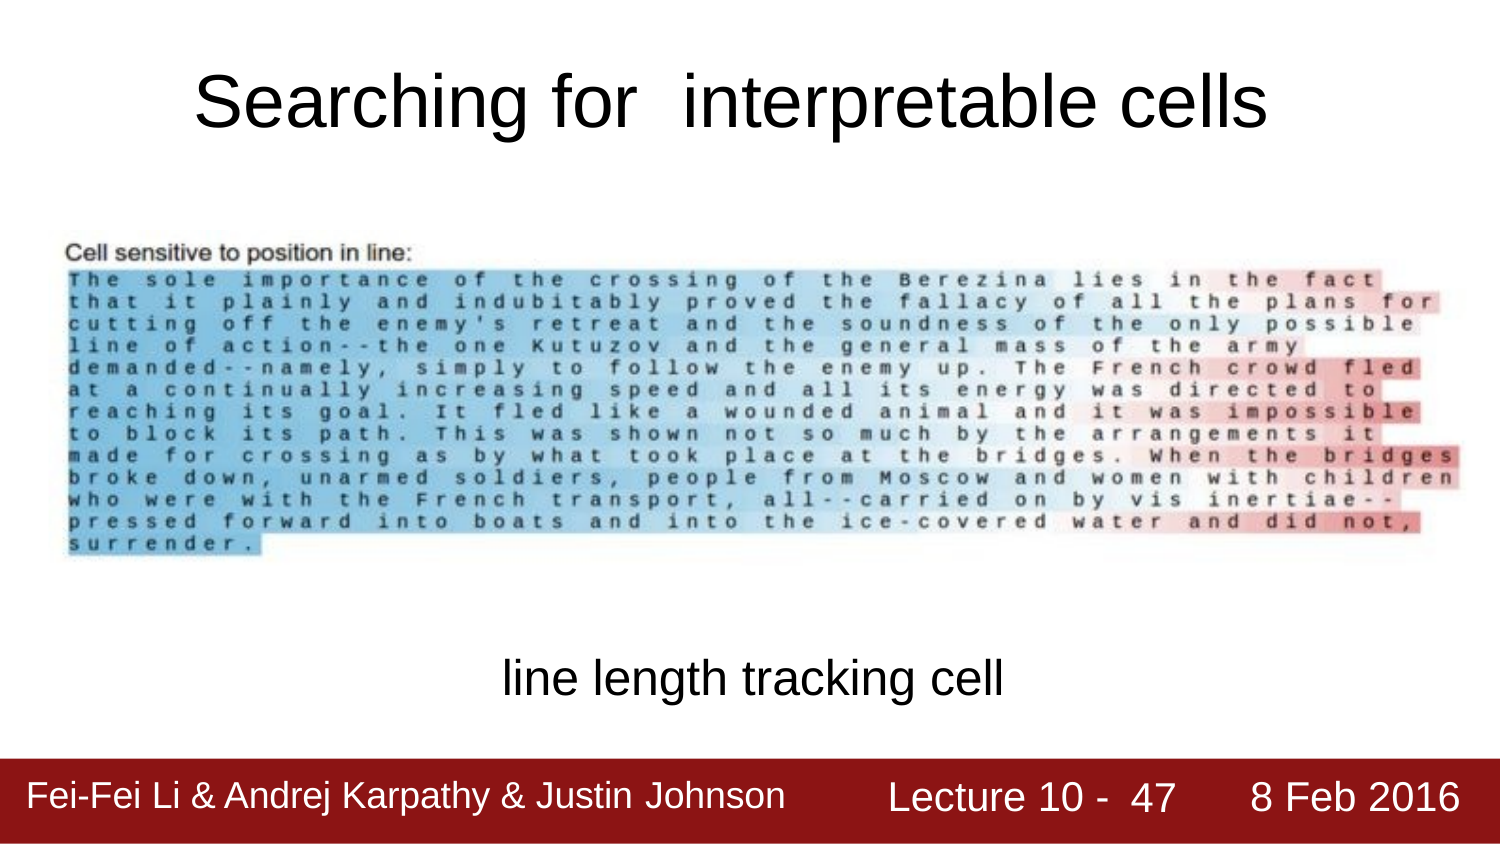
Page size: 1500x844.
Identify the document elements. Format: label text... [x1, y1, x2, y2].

text_box line length tracking cell [499, 645, 1010, 706]
text_box 47 [1128, 777, 1180, 822]
text_box [0, 758, 1500, 844]
text_box [48, 230, 1470, 566]
title Searching for interpretable cells [191, 52, 1271, 193]
slide_number Fei-Fei Li & Andrej Karpathy & Justin Johnson [23, 776, 795, 844]
text_box Lecture 10 - [885, 775, 1113, 820]
footer 8 Feb 2016 [1248, 775, 1464, 844]
